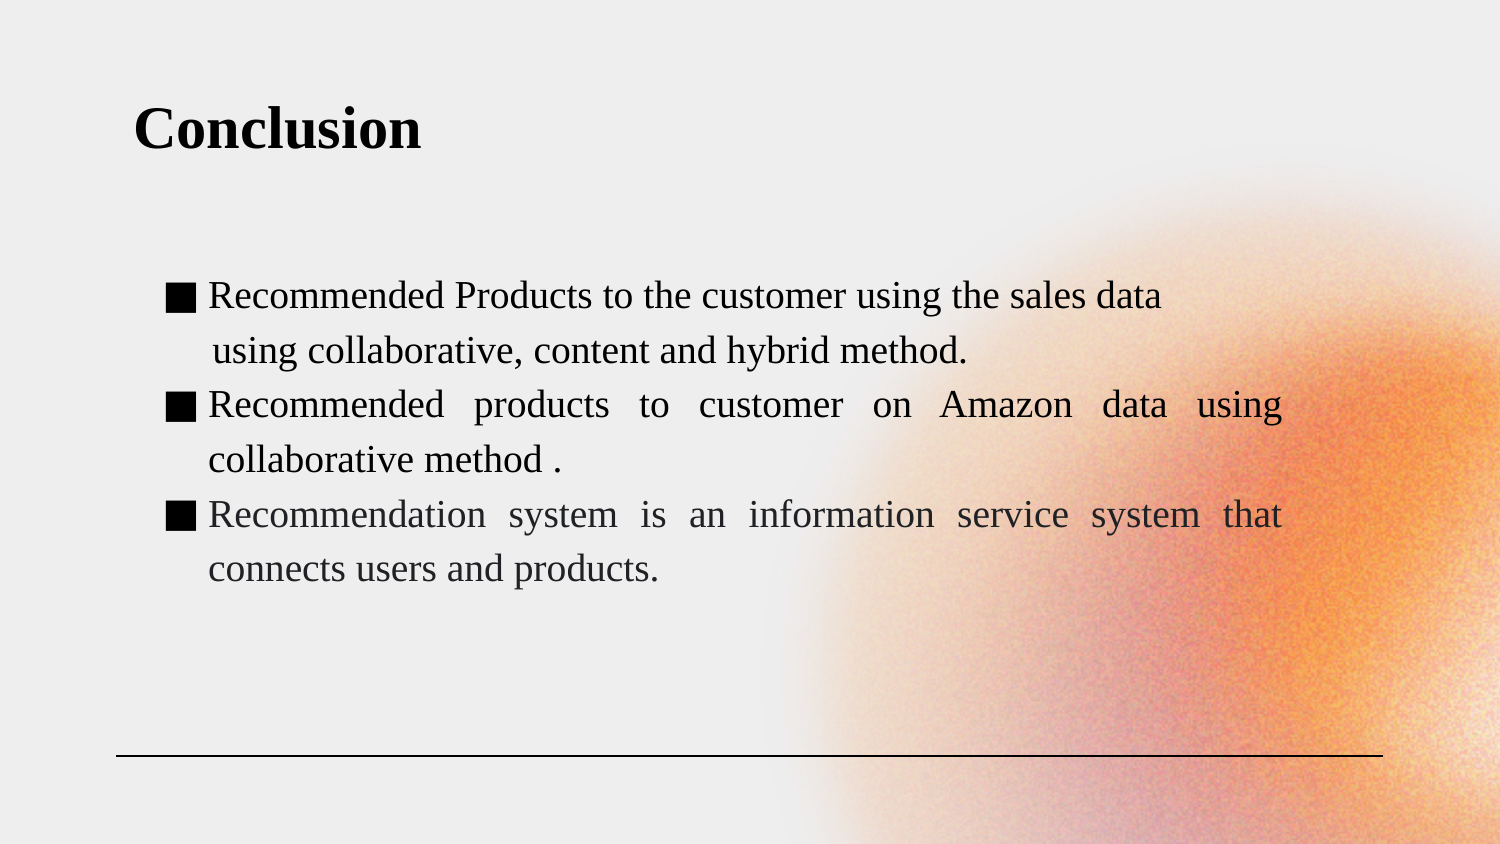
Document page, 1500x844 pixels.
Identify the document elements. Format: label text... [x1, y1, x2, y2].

title Conclusion [118, 72, 1382, 167]
list Recommended Products to the customer using the sales data using collaborative, content and hybrid method. Recommended products to customer on Amazon data using collaborative method . Recommendation system is an information service system that connects users and products. [118, 247, 1299, 657]
